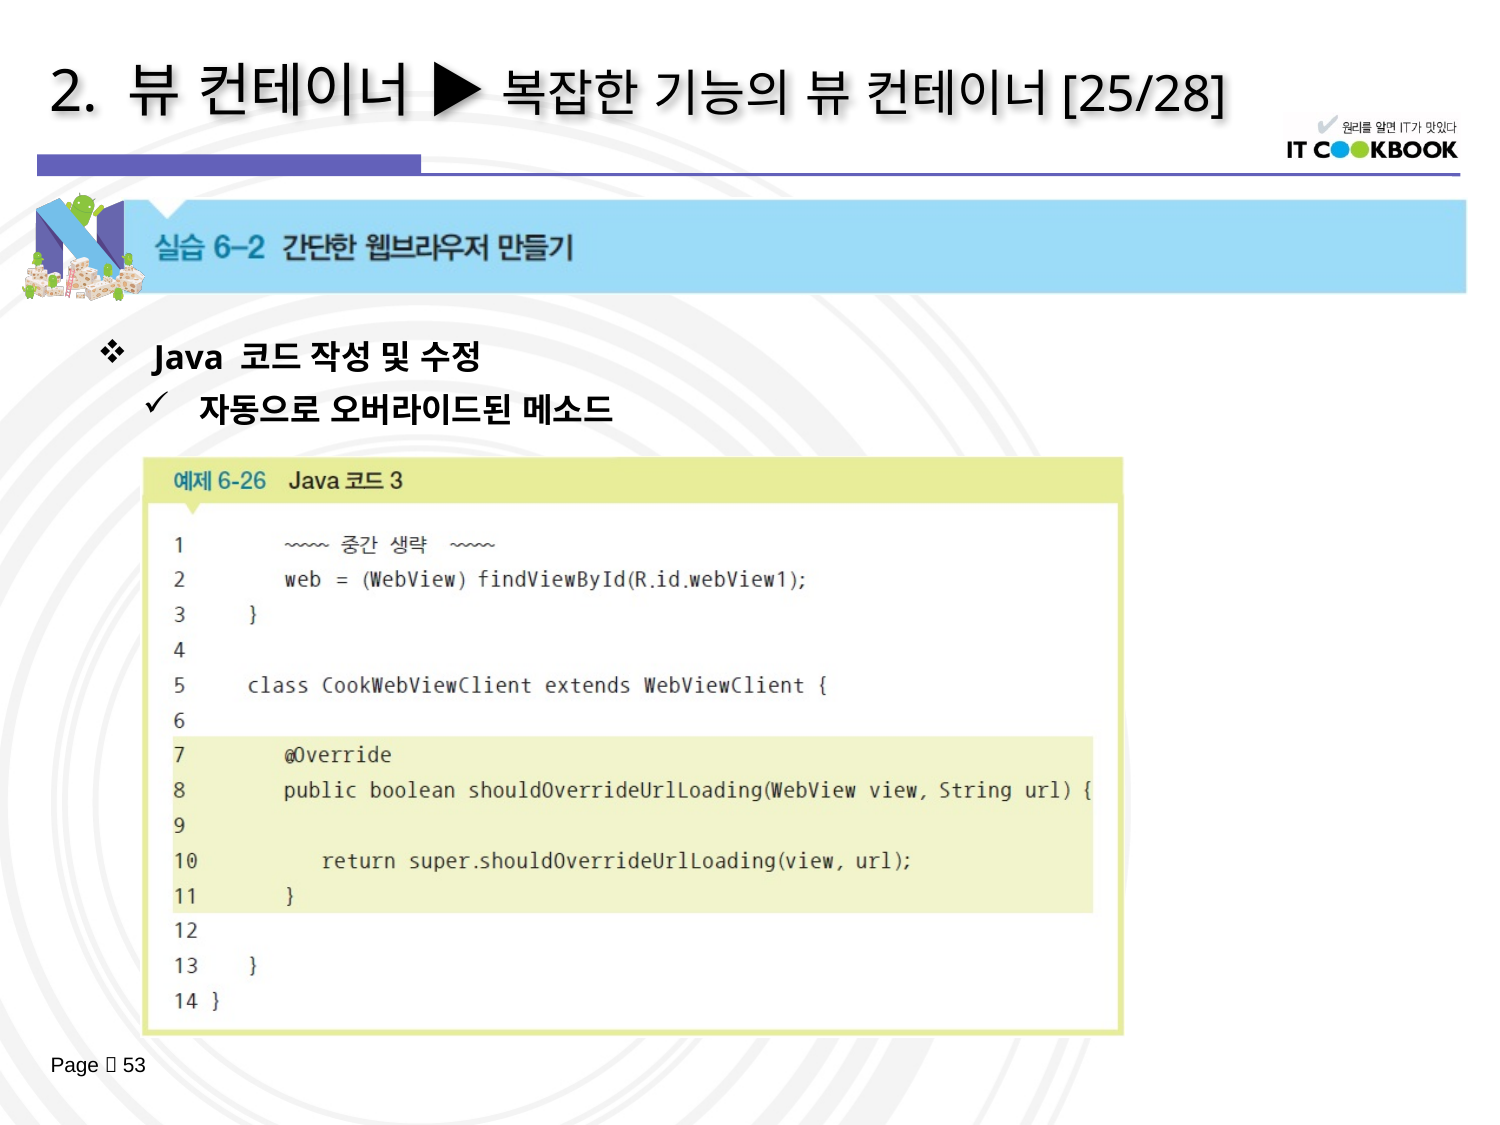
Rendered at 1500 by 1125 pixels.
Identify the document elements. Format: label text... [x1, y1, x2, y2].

picture [0, 35, 1500, 1125]
title 2. 뷰 컨테이너 ▶ 복잡한 기능의 뷰 컨테이너[25/28] [48, 53, 1448, 161]
list Java 코드 작성 및 수정 자동으로 오버라이드된 메소드 [54, 335, 1500, 1051]
picture [140, 456, 1125, 1038]
